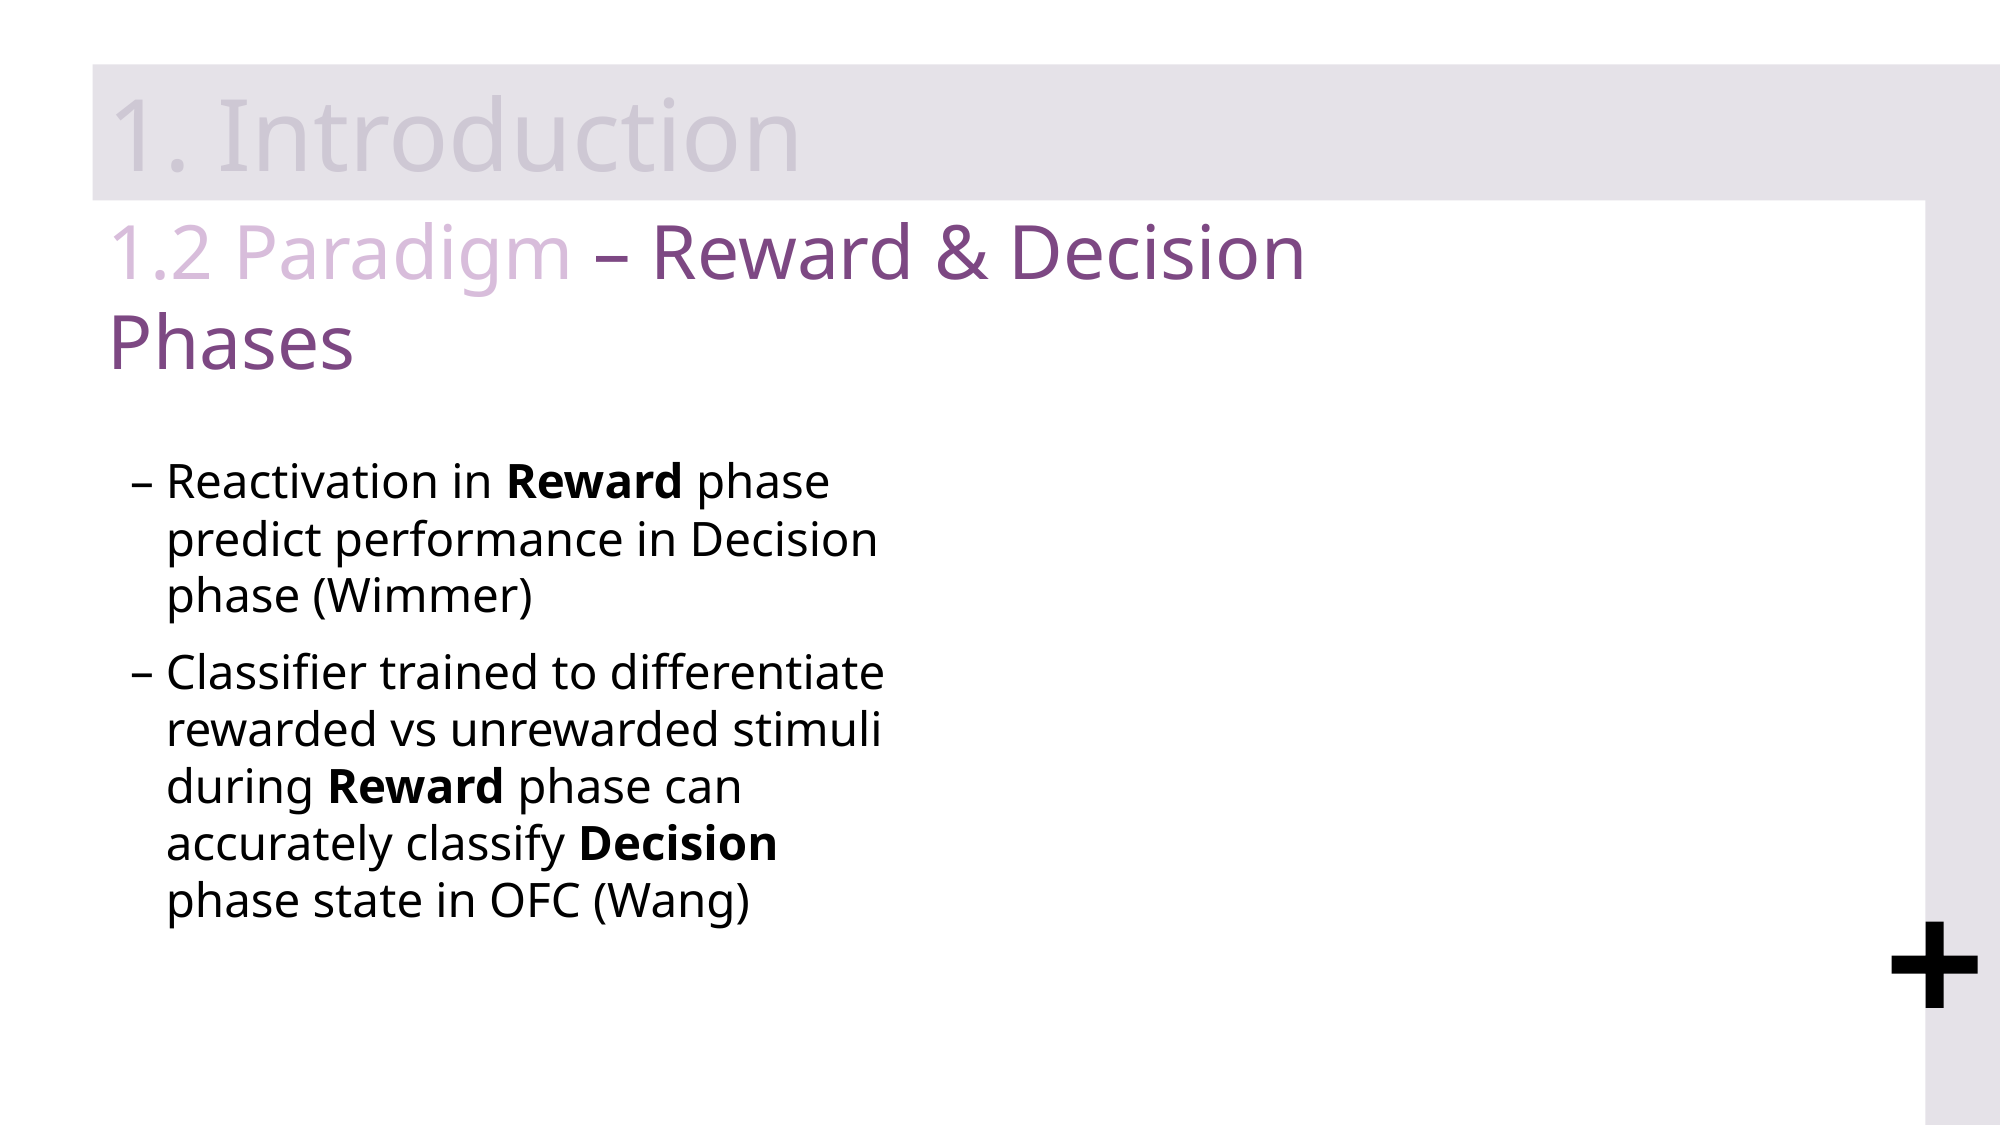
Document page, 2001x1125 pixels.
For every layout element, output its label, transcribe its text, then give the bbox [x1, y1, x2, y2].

text_box Reactivation in Reward phase predict performance in Decision phase (Wimmer) Classifier trained to differentiate rewarded vs unrewarded stimuli during Reward phase can accurately classify Decision phase state in OFC (Wang) [115, 444, 909, 968]
title 1.2 Paradigm – Reward & Decision Phases [92, 197, 1449, 435]
text_box 1. Introduction [92, 64, 2000, 201]
